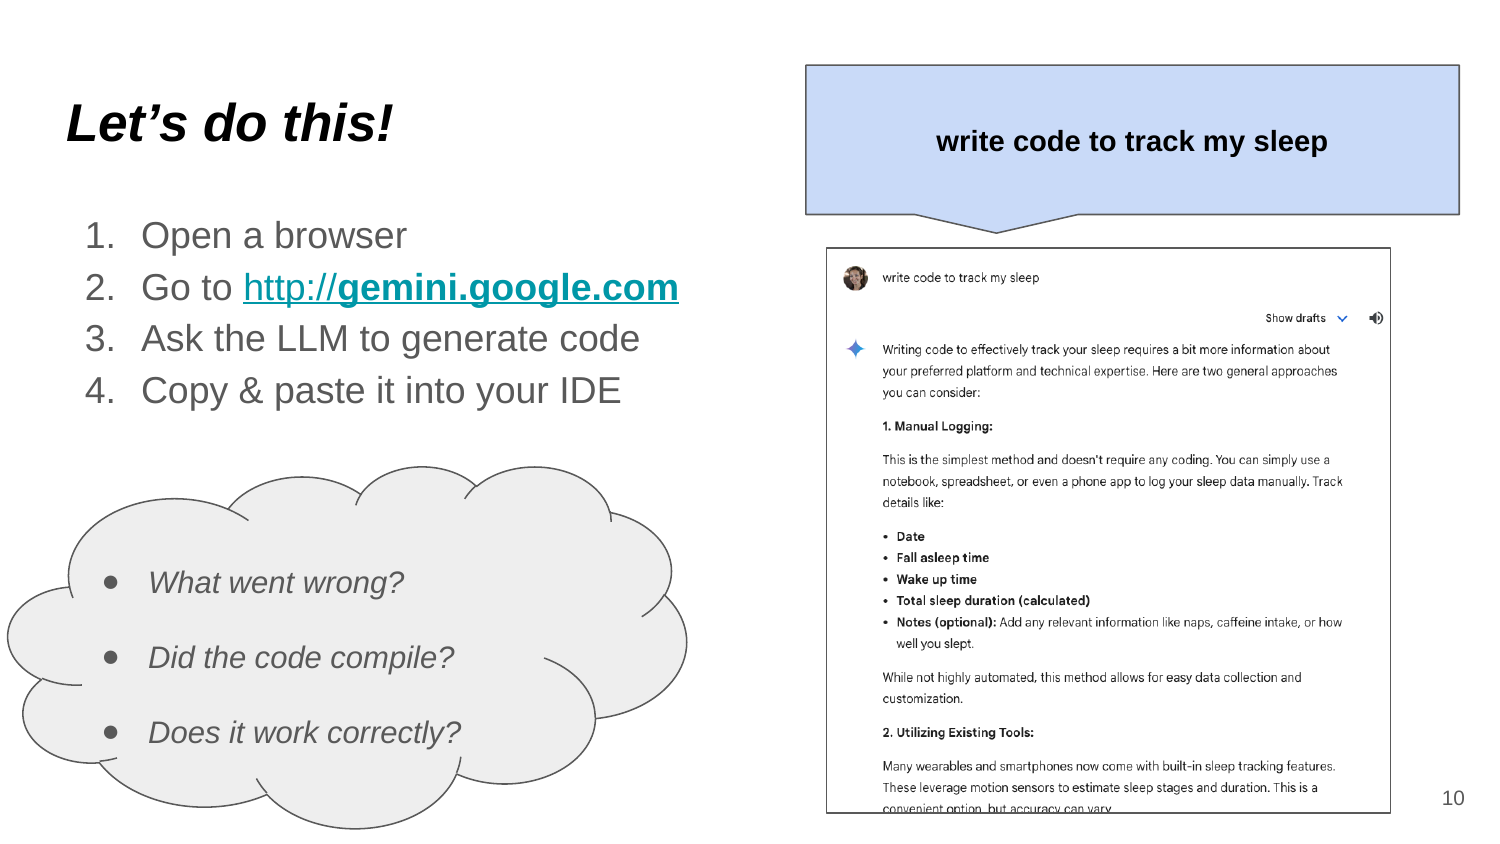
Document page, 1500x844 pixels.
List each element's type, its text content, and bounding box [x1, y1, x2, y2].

text_box write code to track my sleep [805, 65, 1460, 234]
text_box [101, 765, 569, 829]
picture [826, 248, 1391, 813]
list What went wrong? Did the code compile? Does it work correctly? [70, 510, 778, 765]
list Open a browser Go to http://gemini.google.com Ask the LLM to generate code Copy & paste it into your IDE [51, 189, 758, 444]
text_box [119, 466, 610, 510]
slide_number ‹#› [1389, 764, 1480, 830]
title Let’s do this! [51, 72, 805, 167]
text_box [7, 562, 70, 761]
